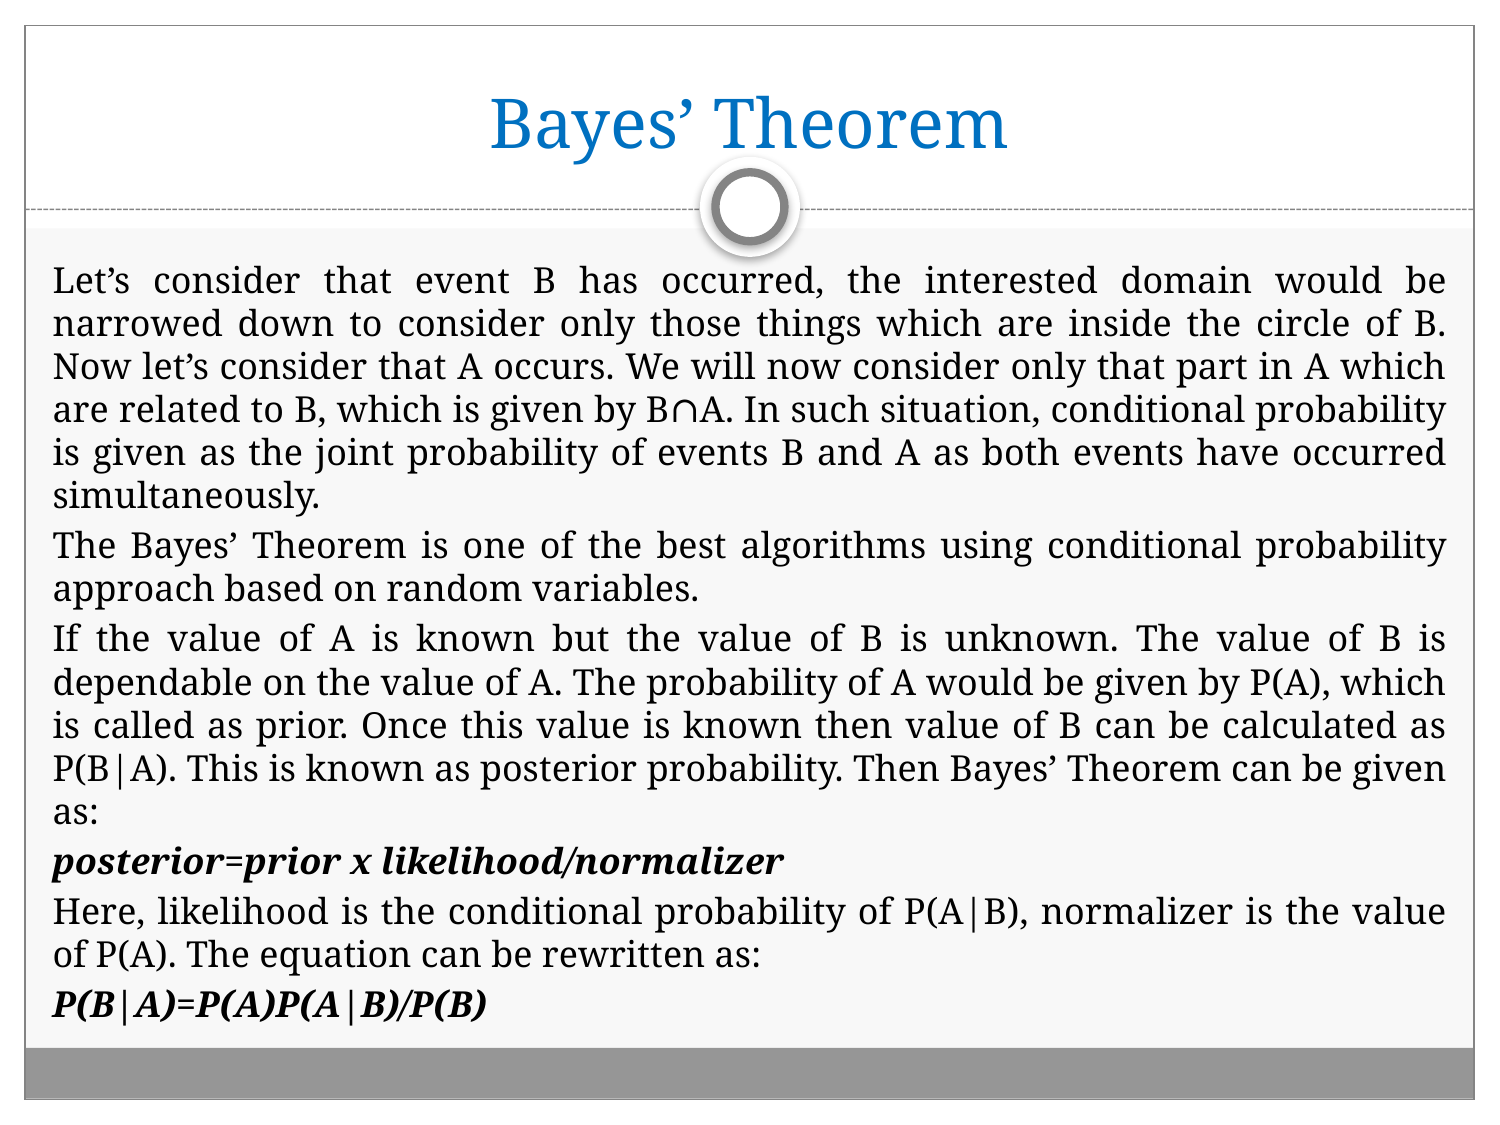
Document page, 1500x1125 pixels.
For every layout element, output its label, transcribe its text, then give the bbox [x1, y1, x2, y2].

title Bayes’ Theorem [75, 24, 1425, 170]
list Let’s consider that event B has occurred, the interested domain would be narrowed down to consider only those things which are inside the circle of B. Now let’s consider that A occurs. We will now consider only that part in A which are related to B, which is given by B∩A. In such situation, conditional probability is given as the joint probability of events B and A as both events have occurred simultaneously. The Bayes’ Theorem is one of the best algorithms using conditional probability approach based on random variables. If the value of A is known but the value of B is unknown. The value of B is dependable on the value of A. The probability of A would be given by P(A), which is called as prior. Once this value is known then value of B can be calculated as P(B|A). This is known as posterior probability. Then Bayes’ Theorem can be given as: posterior=prior x likelihood/normalizer Here, likelihood is the conditional probability of P(A|B), normalizer is the value of P(A). The equation can be rewritten as: P(B|A)=P(A)P(A|B)/P(B) [37, 249, 1463, 1038]
